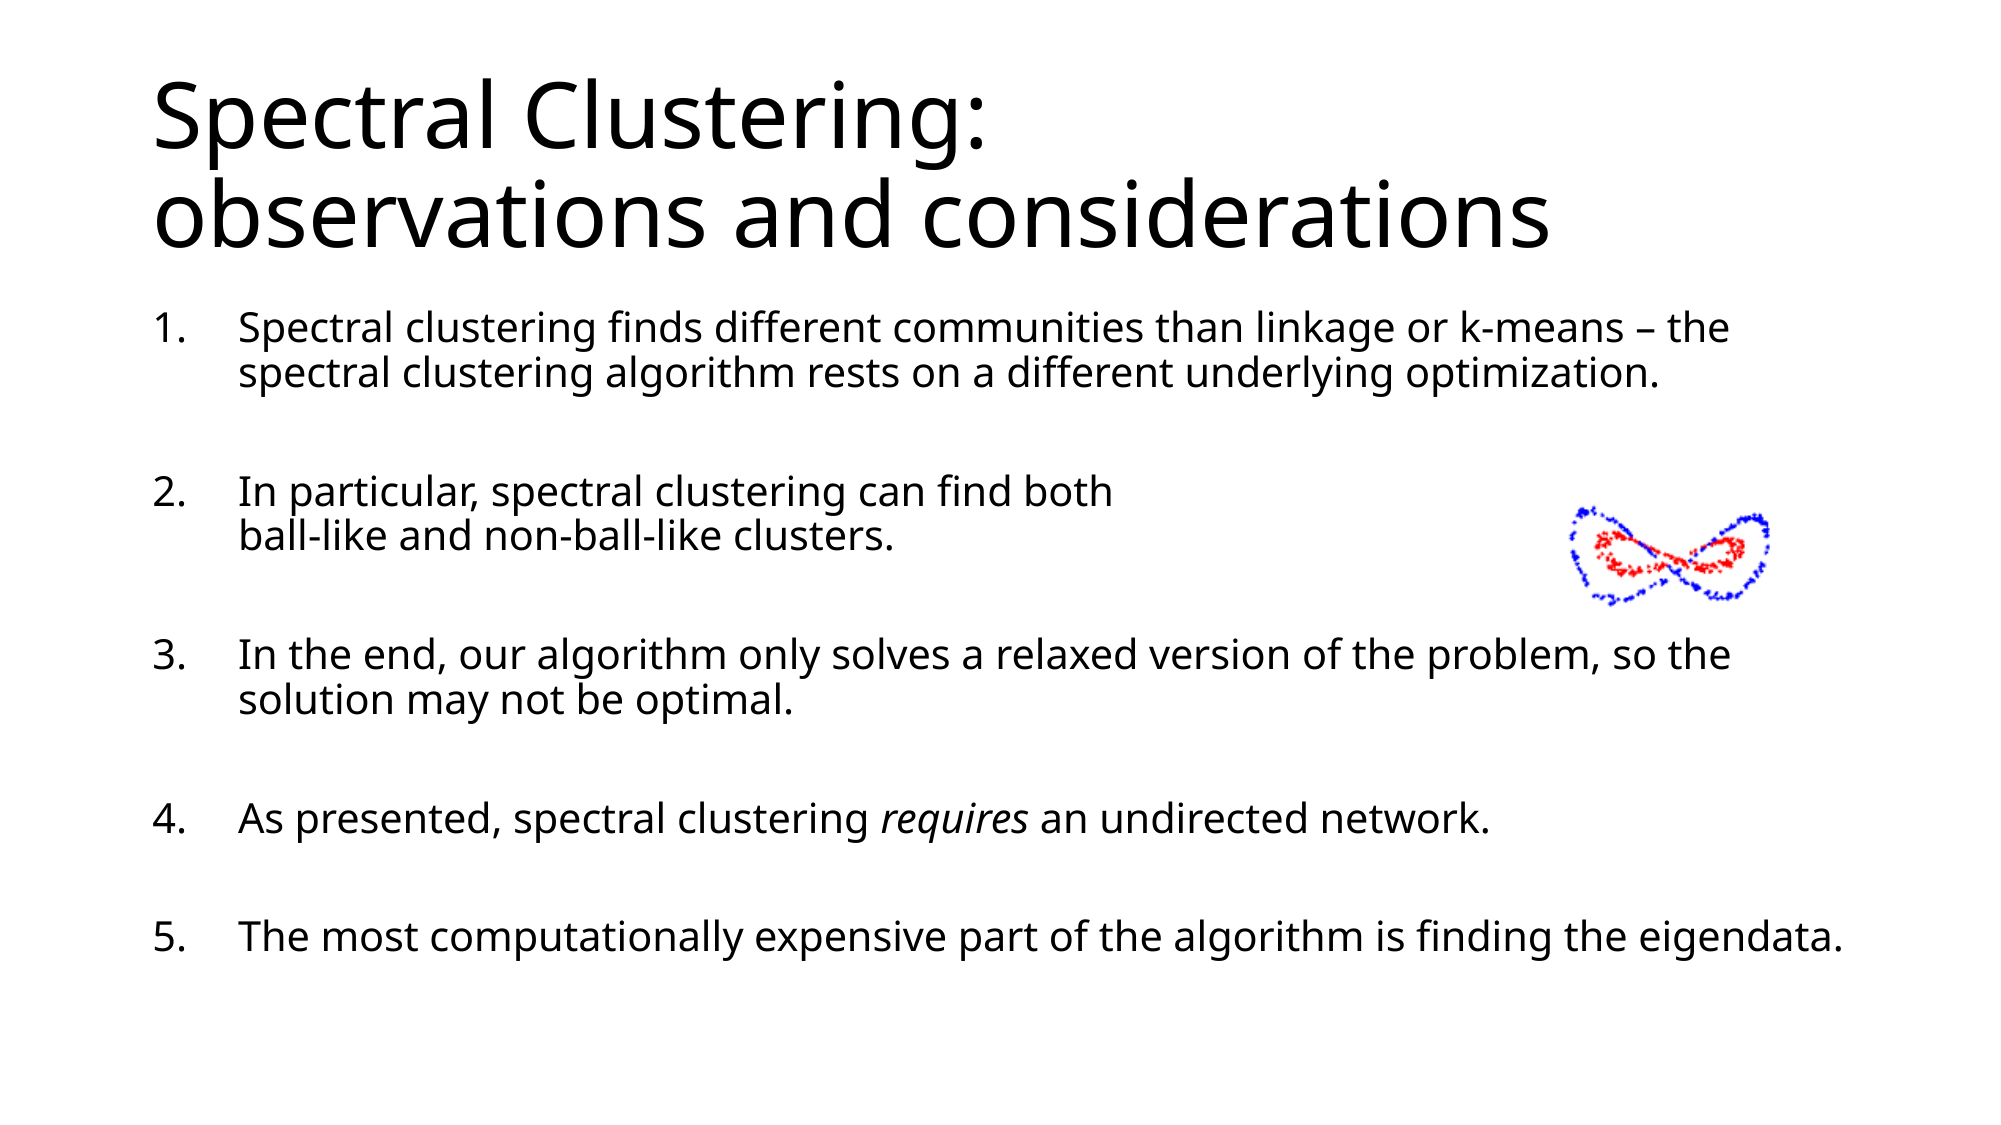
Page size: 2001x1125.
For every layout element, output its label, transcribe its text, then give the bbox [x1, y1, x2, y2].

list Spectral clustering finds different communities than linkage or k-means – the spectral clustering algorithm rests on a different underlying optimization. In particular, spectral clustering can find both ball-like and non-ball-like clusters. In the end, our algorithm only solves a relaxed version of the problem, so the solution may not be optimal. As presented, spectral clustering requires an undirected network. The most computationally expensive part of the algorithm is finding the eigendata. [137, 299, 1863, 1014]
picture [1561, 497, 1781, 623]
title Spectral Clustering: observations and considerations [137, 59, 1863, 278]
